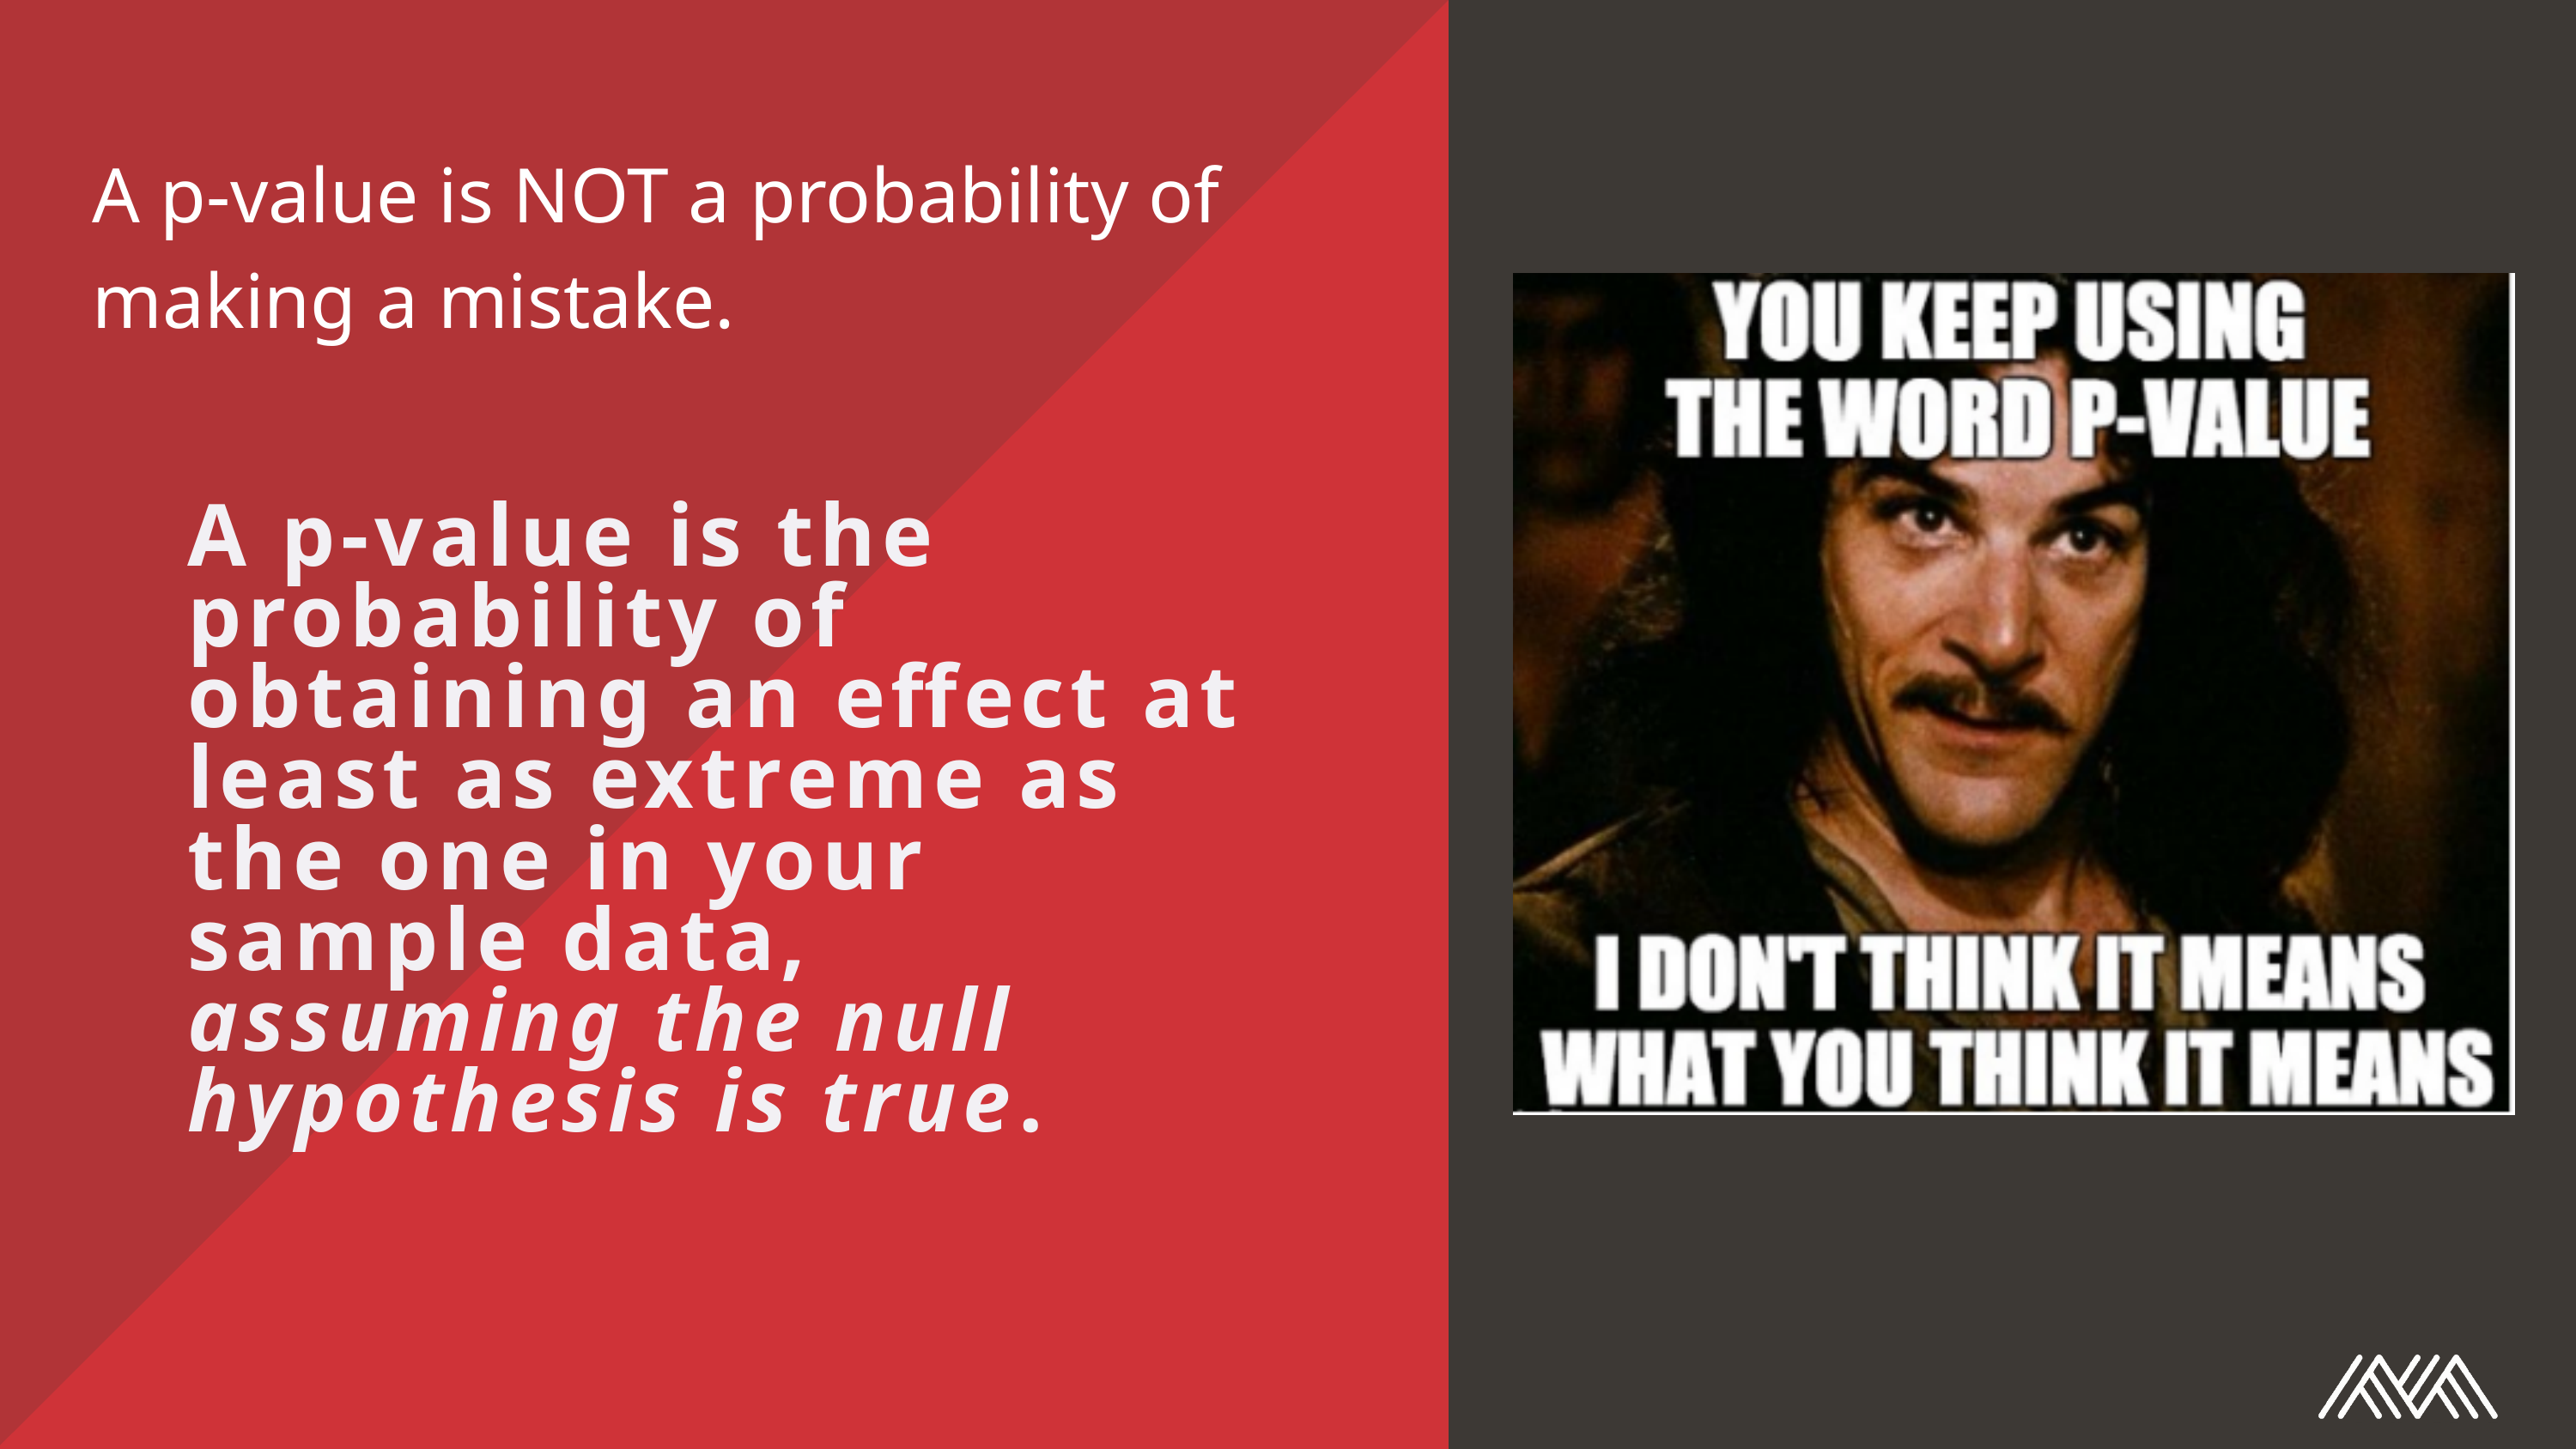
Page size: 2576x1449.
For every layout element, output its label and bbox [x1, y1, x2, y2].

text_box [1, 0, 1448, 1447]
picture [1513, 273, 2515, 1115]
picture [2267, 1303, 2551, 1449]
